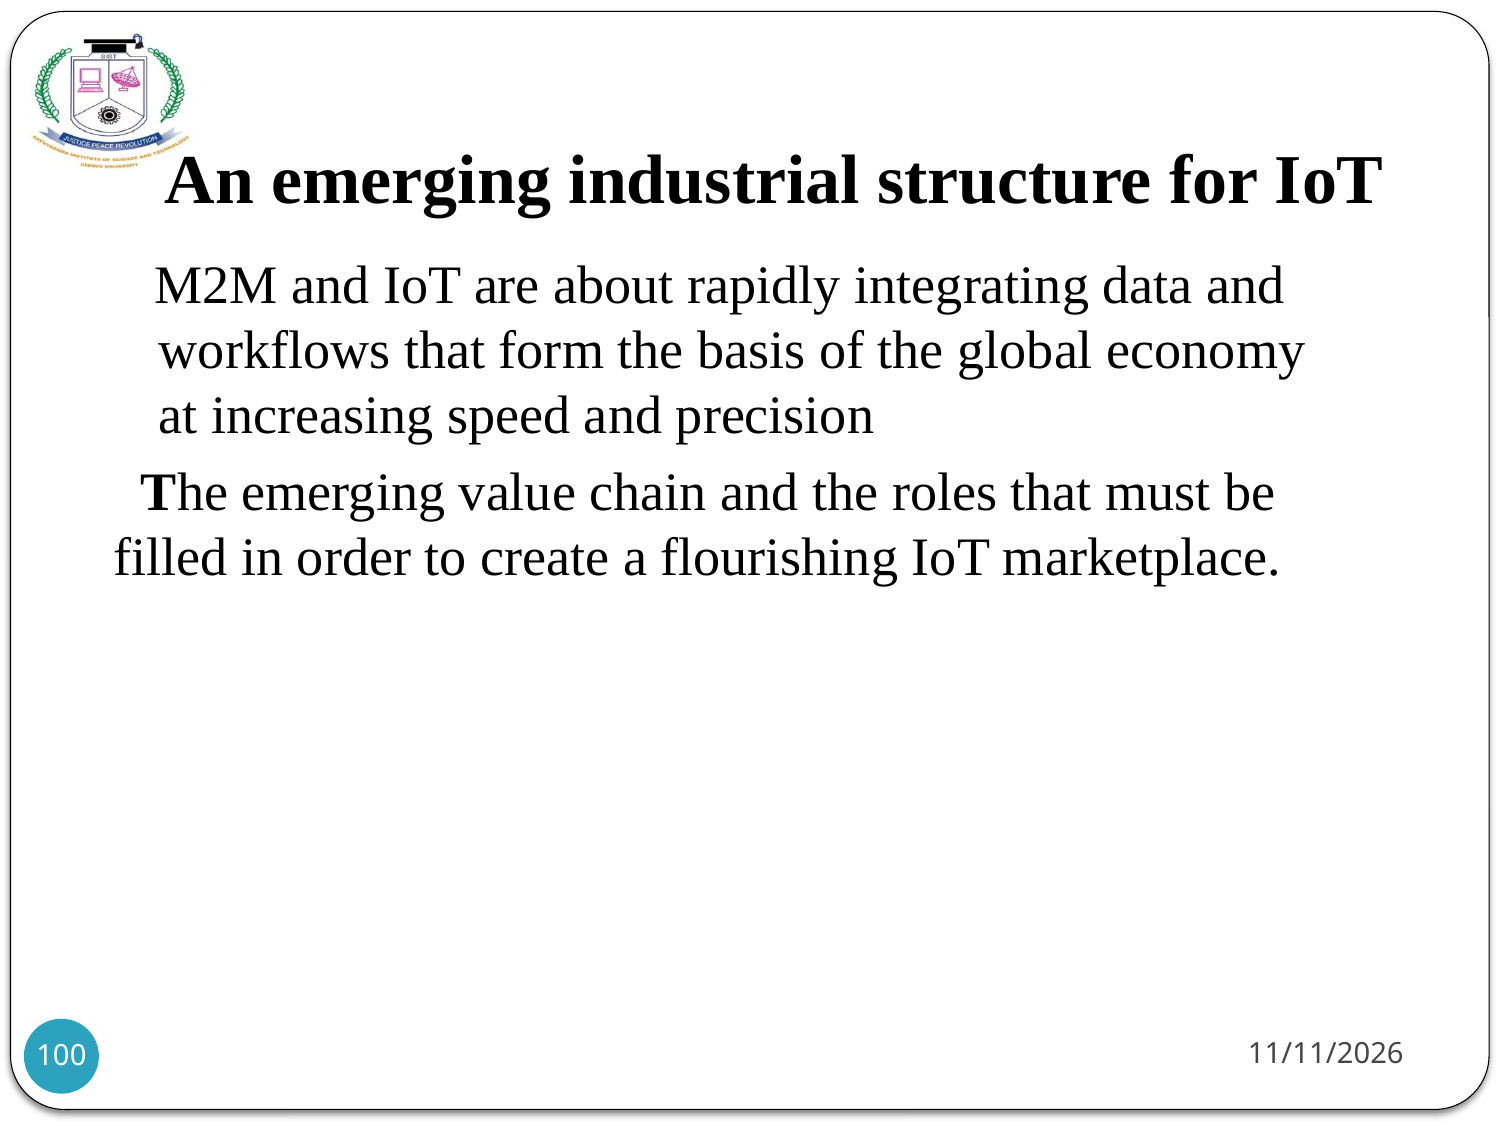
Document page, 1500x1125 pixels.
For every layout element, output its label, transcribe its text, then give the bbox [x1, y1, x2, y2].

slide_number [1012, 1015, 1419, 1094]
picture [29, 30, 194, 172]
slide_number 100 [23, 1018, 99, 1094]
list M2M and IoT are about rapidly integrating data and workflows that form the basis of the global economy at increasing speed and precision The emerging value chain and the roles that must be filled in order to create a flourishing IoT marketplace. [98, 241, 1374, 992]
title An emerging industrial structure for IoT [150, 45, 1425, 233]
